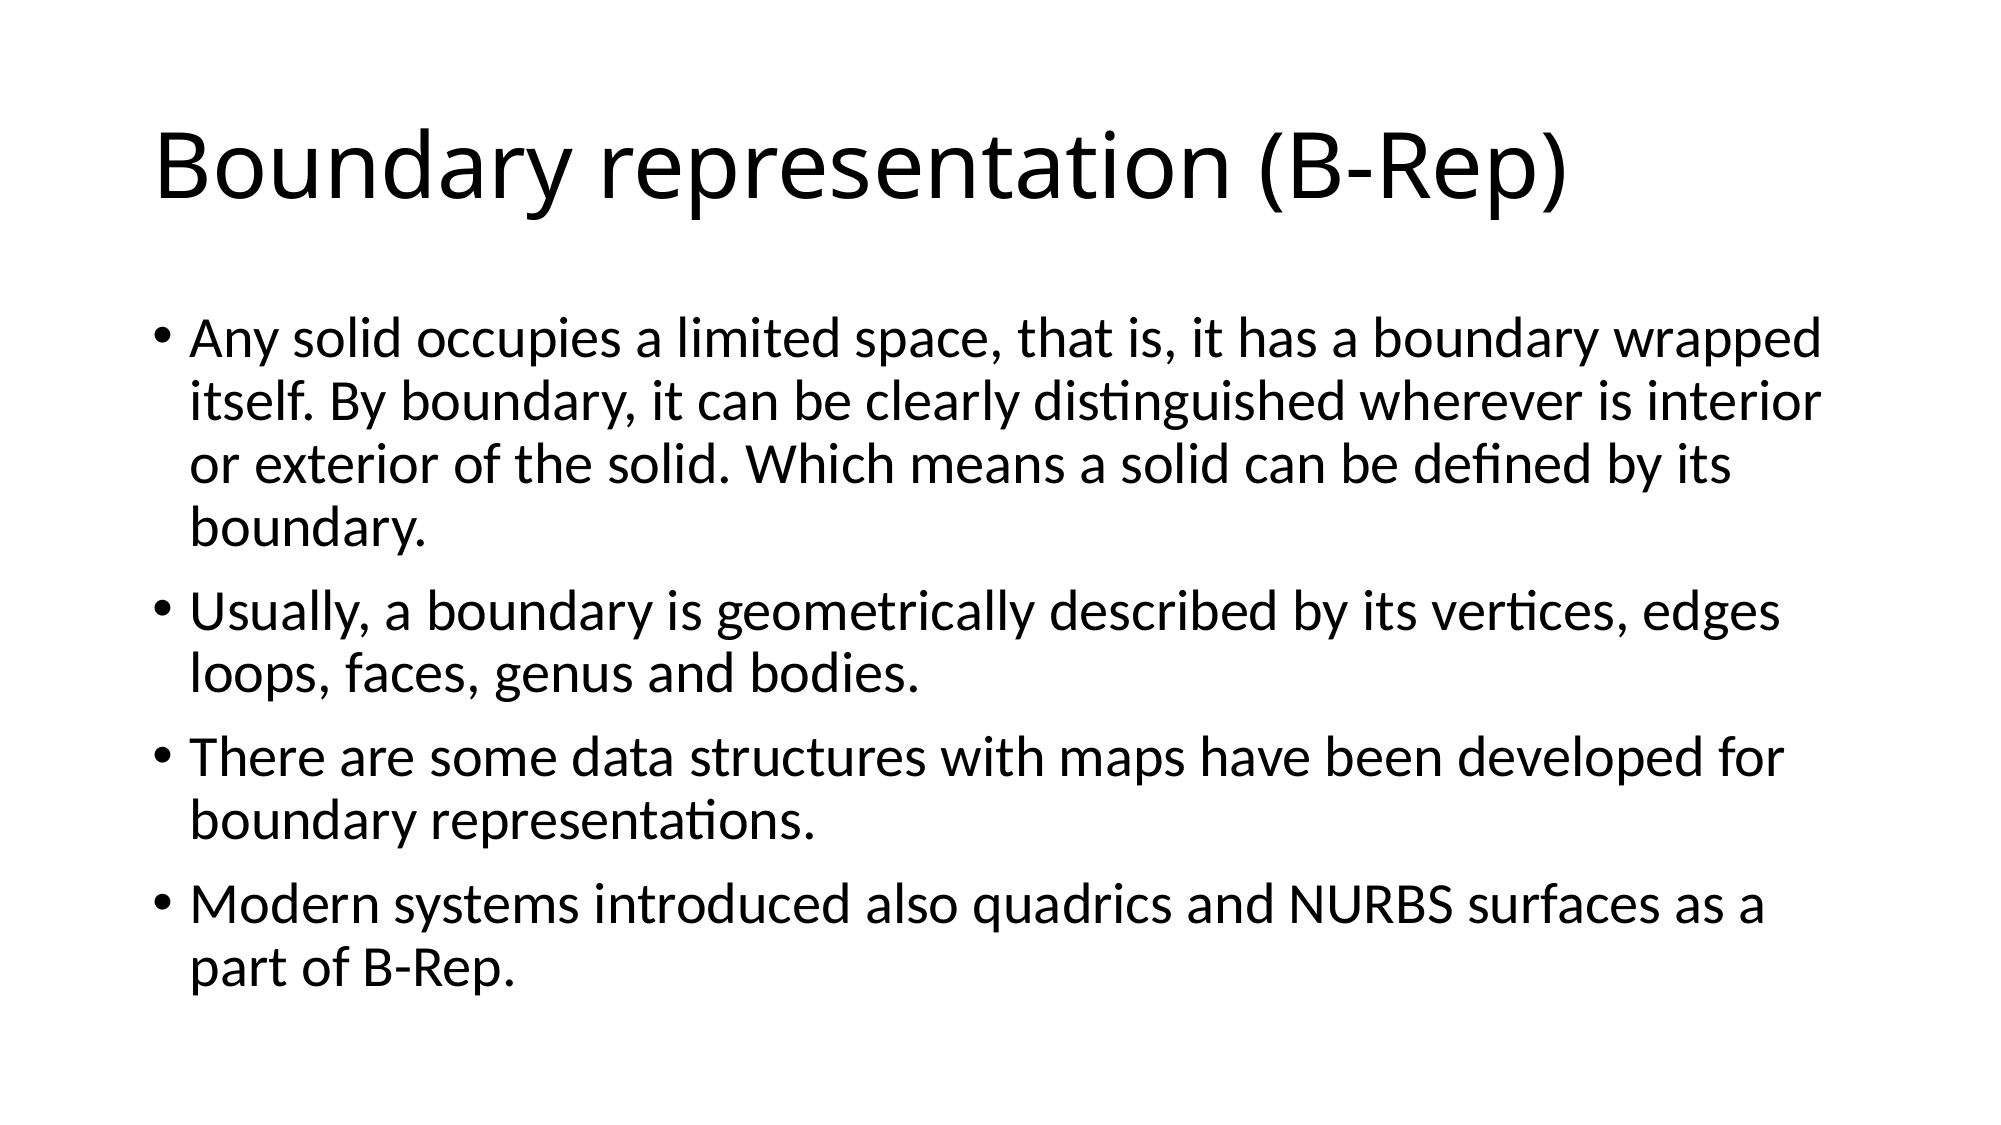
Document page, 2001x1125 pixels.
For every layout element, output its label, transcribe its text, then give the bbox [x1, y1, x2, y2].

list Any solid occupies a limited space, that is, it has a boundary wrapped itself. By boundary, it can be clearly distinguished wherever is interior or exterior of the solid. Which means a solid can be defined by its boundary. Usually, a boundary is geometrically described by its vertices, edges loops, faces, genus and bodies. There are some data structures with maps have been developed for boundary representations. Modern systems introduced also quadrics and NURBS surfaces as a part of B-Rep. [137, 299, 1863, 1014]
title Boundary representation (B-Rep) [137, 59, 1863, 278]
